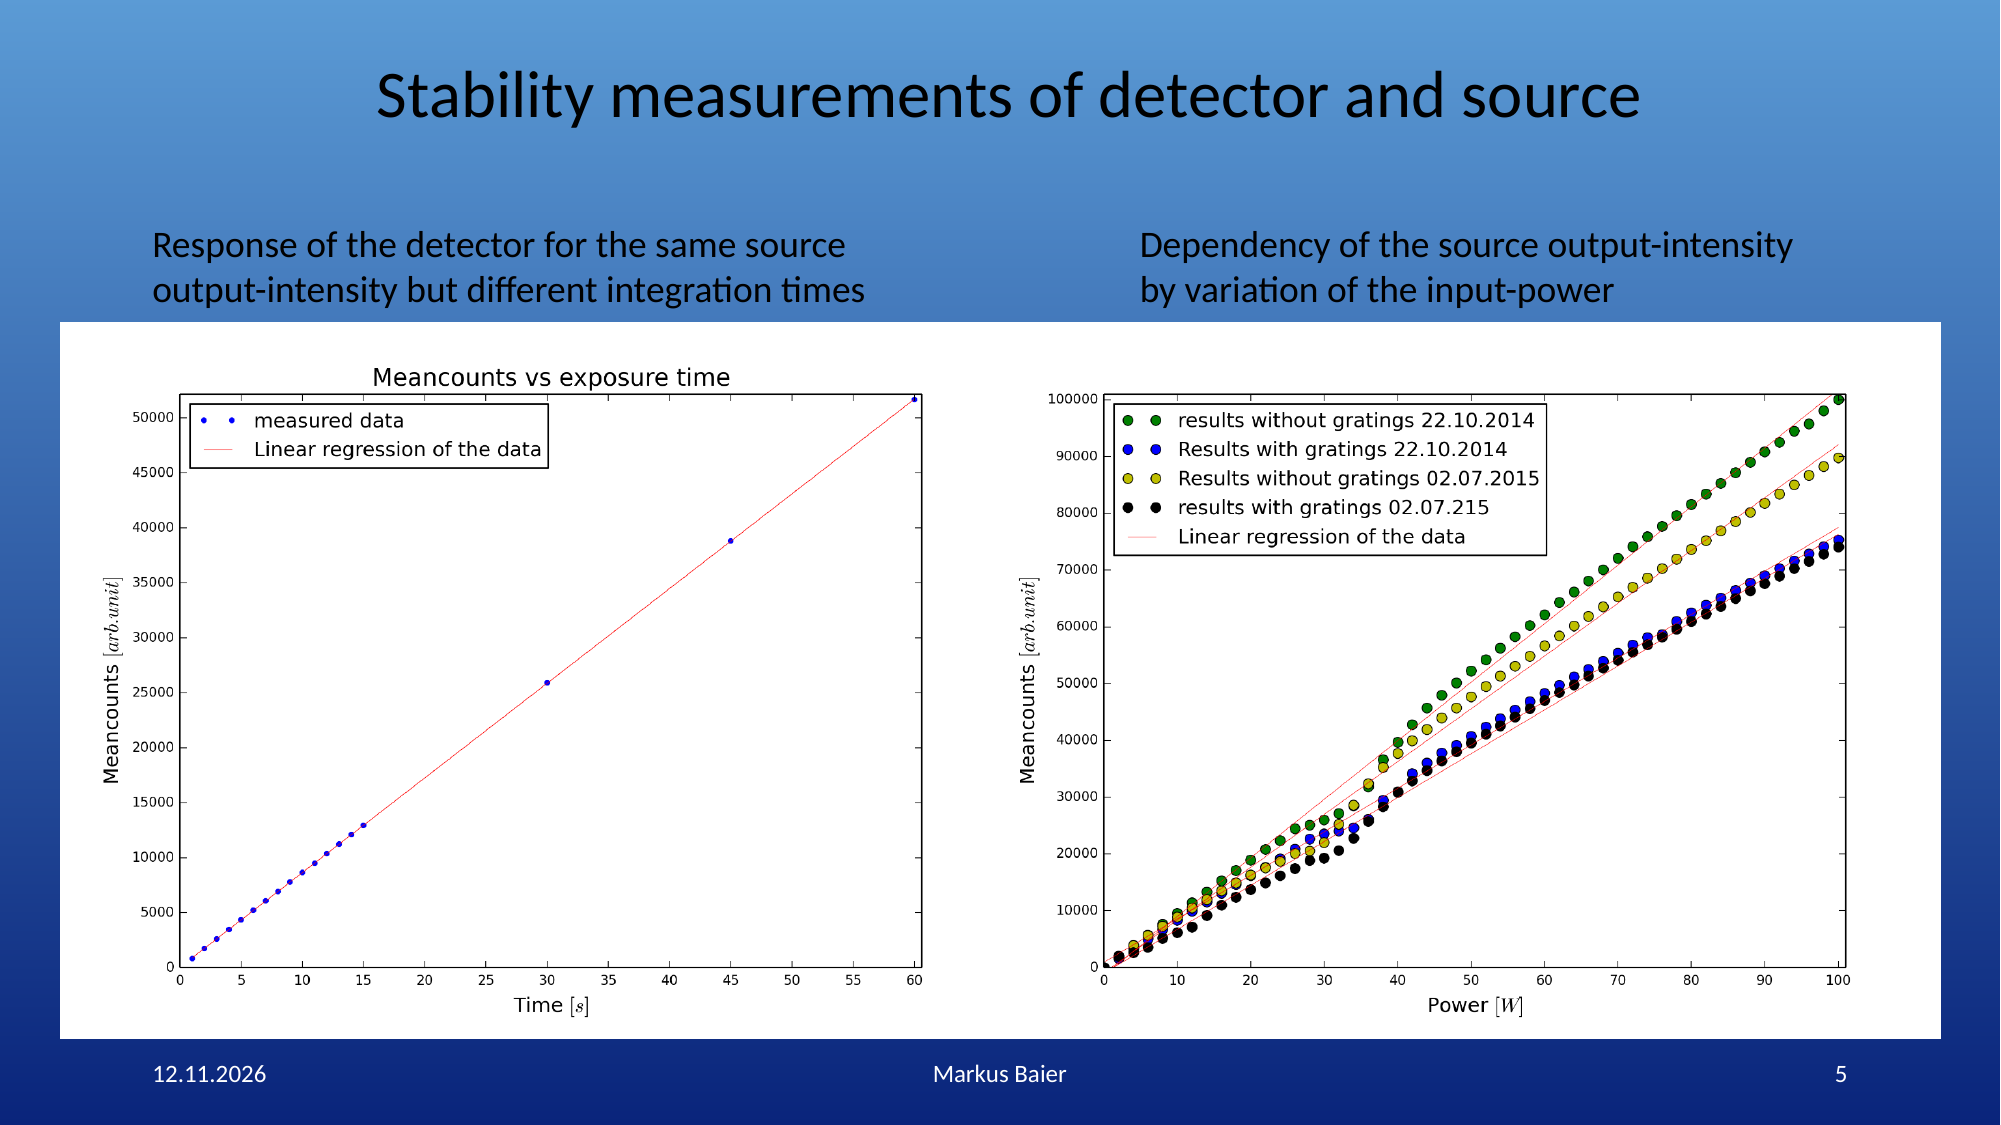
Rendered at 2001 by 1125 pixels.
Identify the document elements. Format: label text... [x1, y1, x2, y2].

text_box Stability measurements of detector and source [362, 43, 1710, 138]
picture [984, 322, 1941, 1039]
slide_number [137, 1042, 588, 1103]
text_box Dependency of the source output-intensity by variation of the input-power [1125, 212, 1828, 318]
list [60, 322, 984, 1039]
slide_number 5 [1412, 1042, 1863, 1103]
footer Markus Baier [662, 1042, 1338, 1103]
text_box Response of the detector for the same source output-intensity but different integration times [137, 212, 901, 318]
